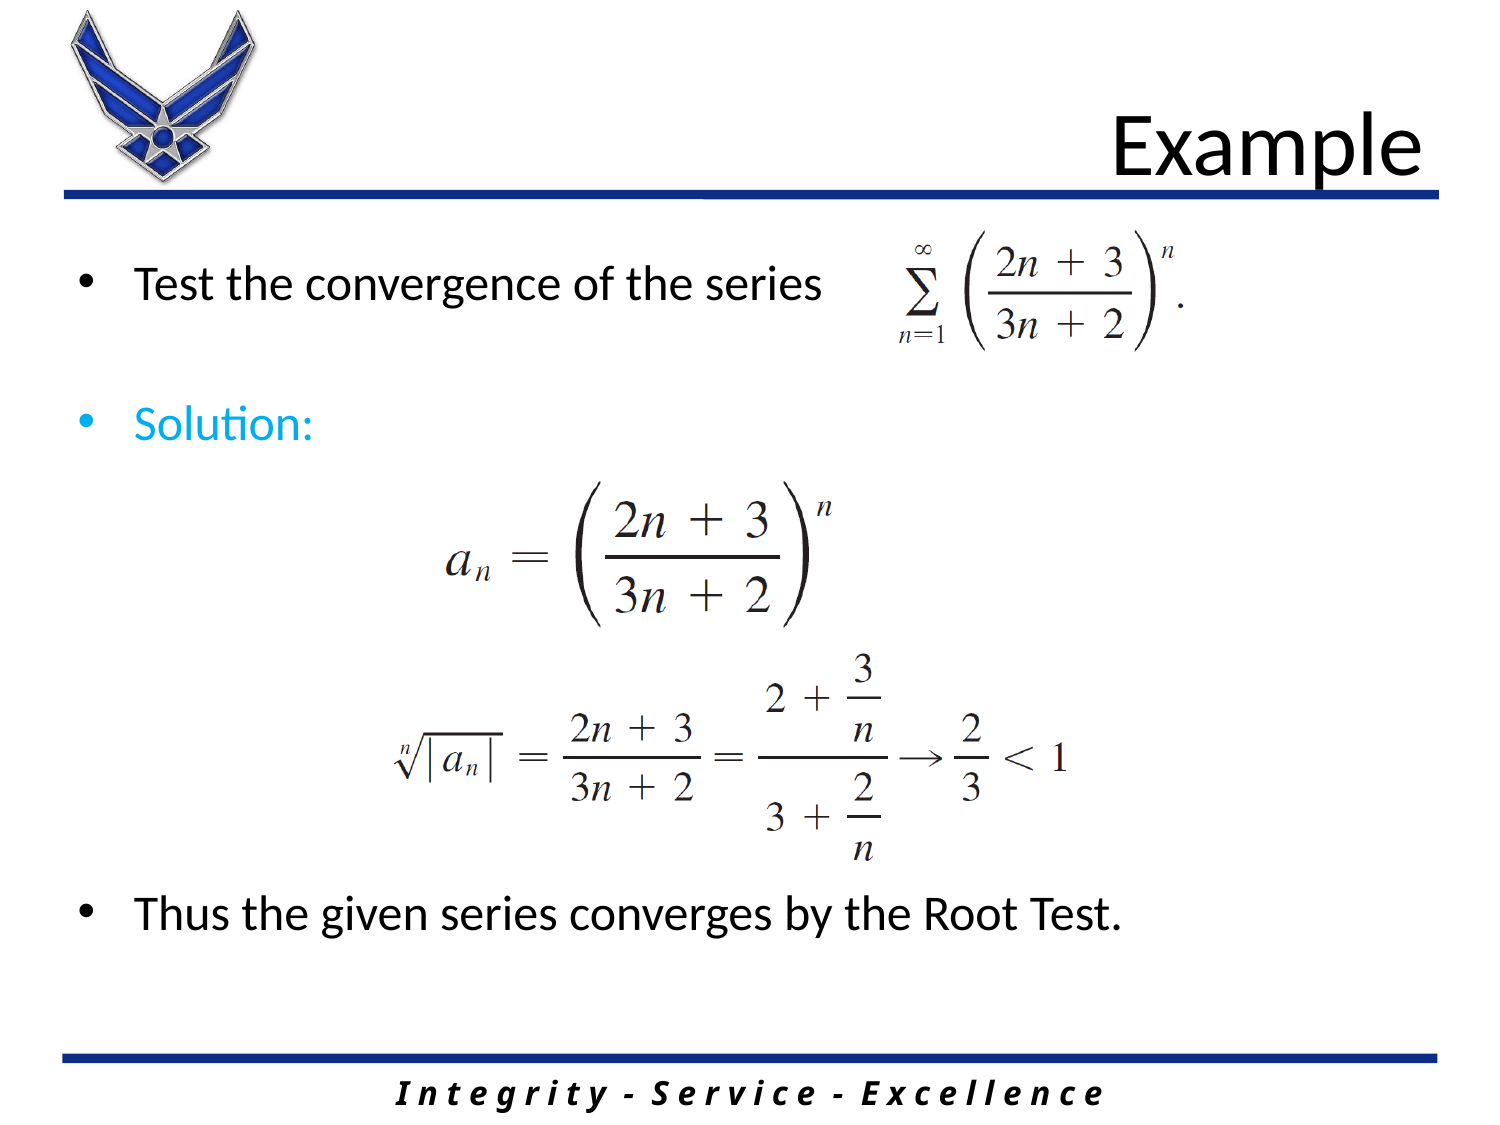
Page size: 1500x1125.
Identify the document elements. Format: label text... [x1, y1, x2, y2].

picture [65, 5, 261, 188]
picture [437, 474, 838, 633]
list Test the convergence of the series Solution: Thus the given series converges by the Root Test. [62, 213, 1432, 1043]
title Example [270, 45, 1440, 233]
picture [888, 223, 1197, 354]
picture [372, 649, 1071, 863]
